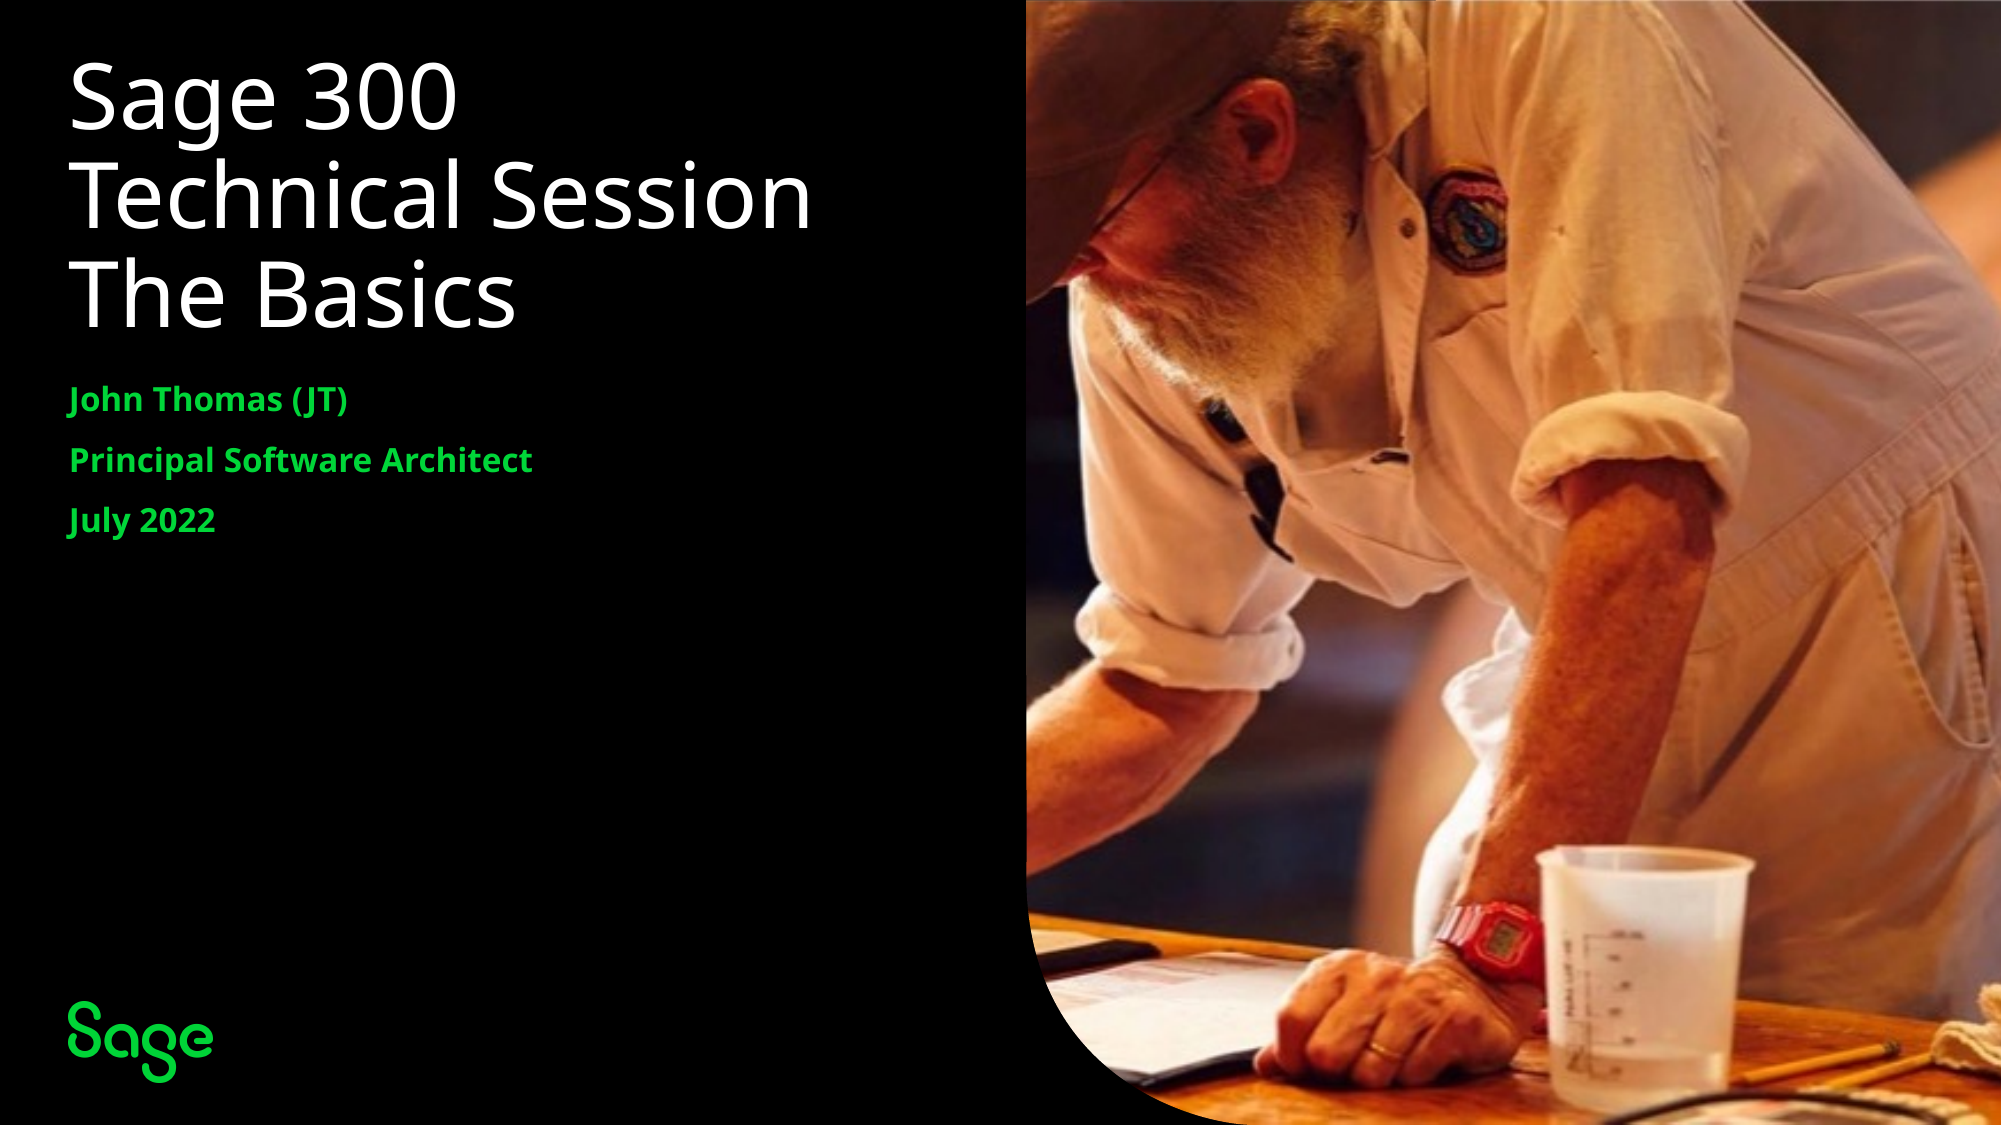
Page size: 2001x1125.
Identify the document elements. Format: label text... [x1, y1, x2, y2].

subtitle John Thomas (JT) Principal Software Architect July 2022 [68, 370, 696, 575]
picture [68, 1001, 213, 1083]
picture [1025, 0, 2001, 1125]
title Sage 300 Technical Session The Basics [68, 50, 975, 149]
